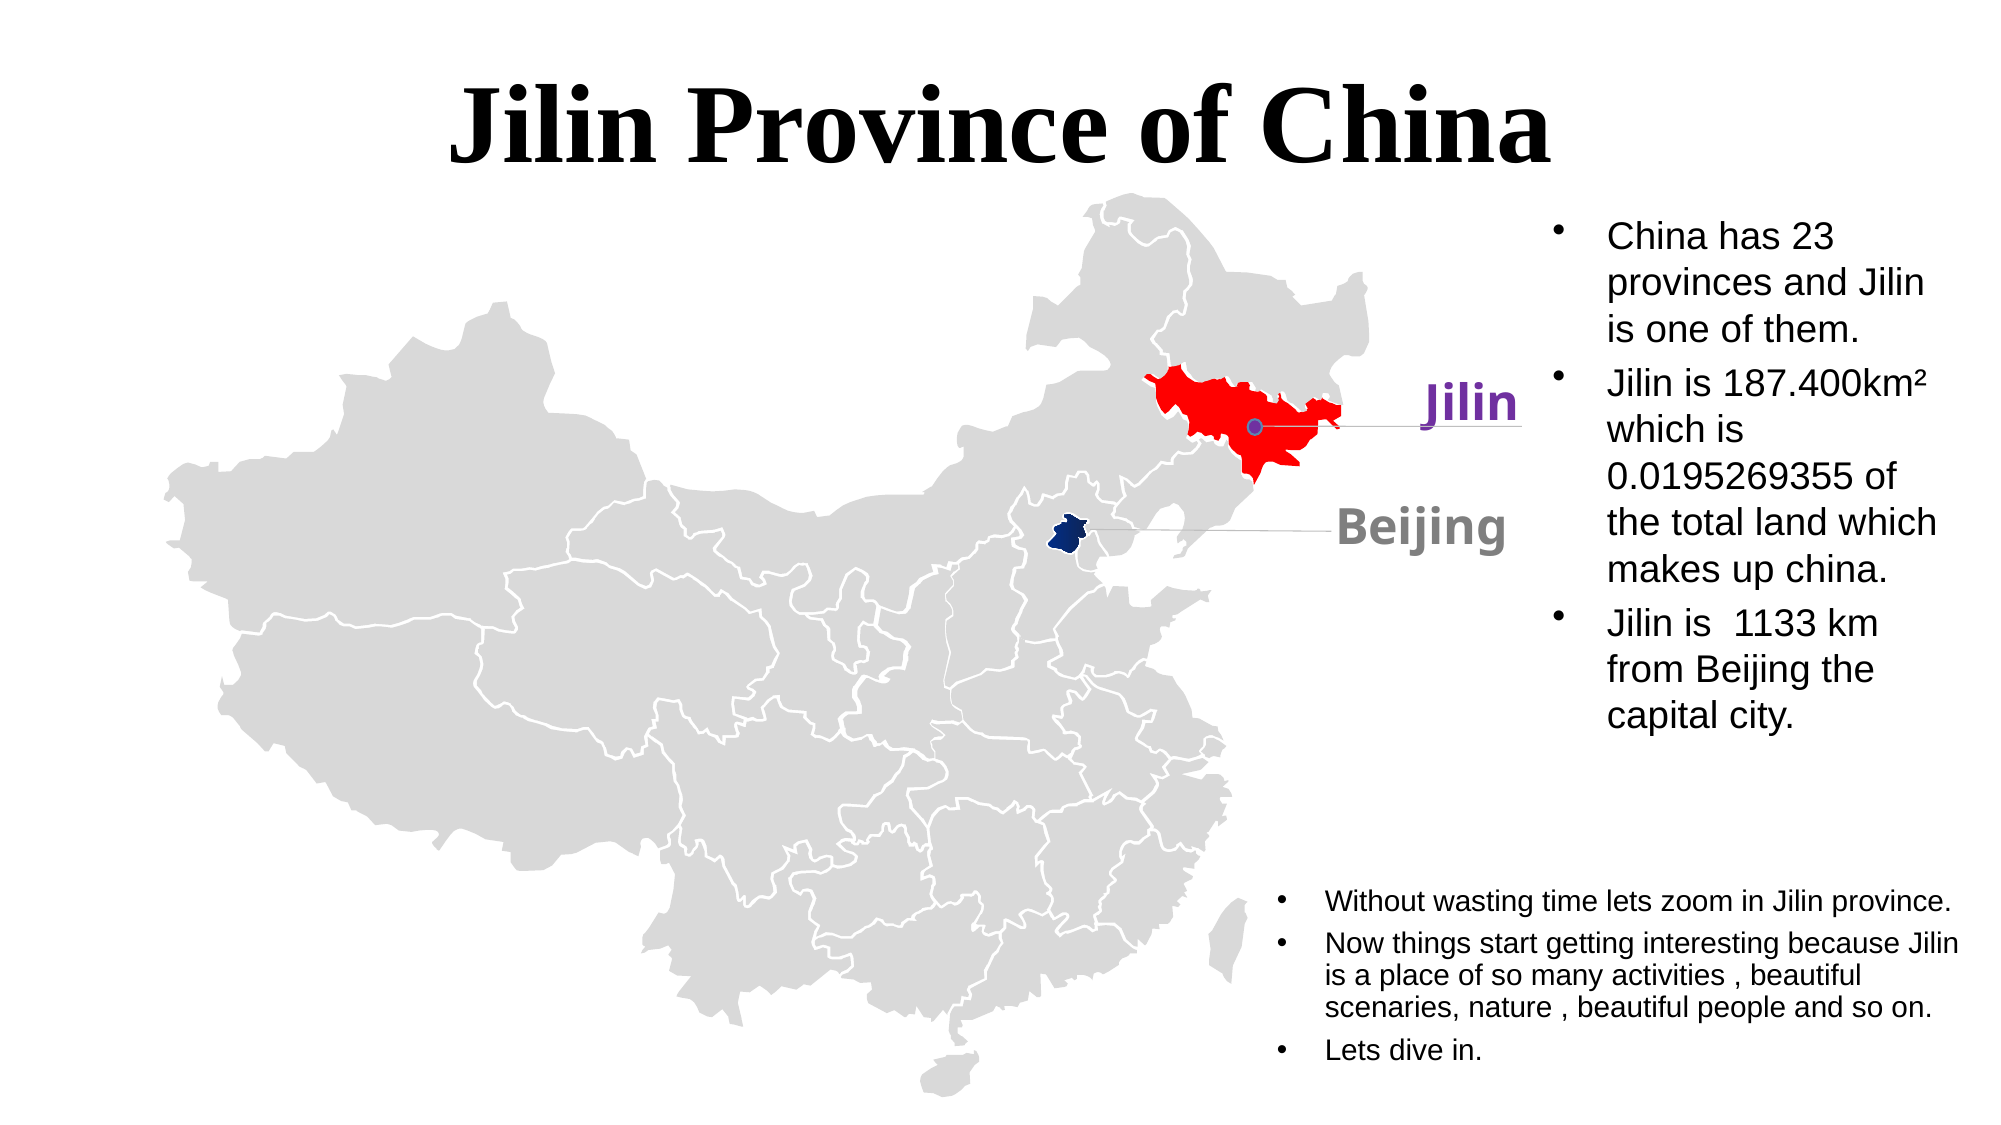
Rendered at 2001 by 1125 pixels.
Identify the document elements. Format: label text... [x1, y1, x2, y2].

text_box Without wasting time lets zoom in Jilin province. Now things start getting interesting because Jilin is a place of so many activities , beautiful scenaries, nature , beautiful people and so on. Lets dive in. [1538, 878, 1988, 1080]
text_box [163, 193, 1538, 1098]
list China has 23 provinces and Jilin is one of them. Jilin is 187.400km² which is 0.0195269355 of the total land which makes up china. Jilin is 1133 km from Beijing the capital city. [1538, 203, 1966, 785]
title Jilin Province of China [137, 31, 1863, 204]
